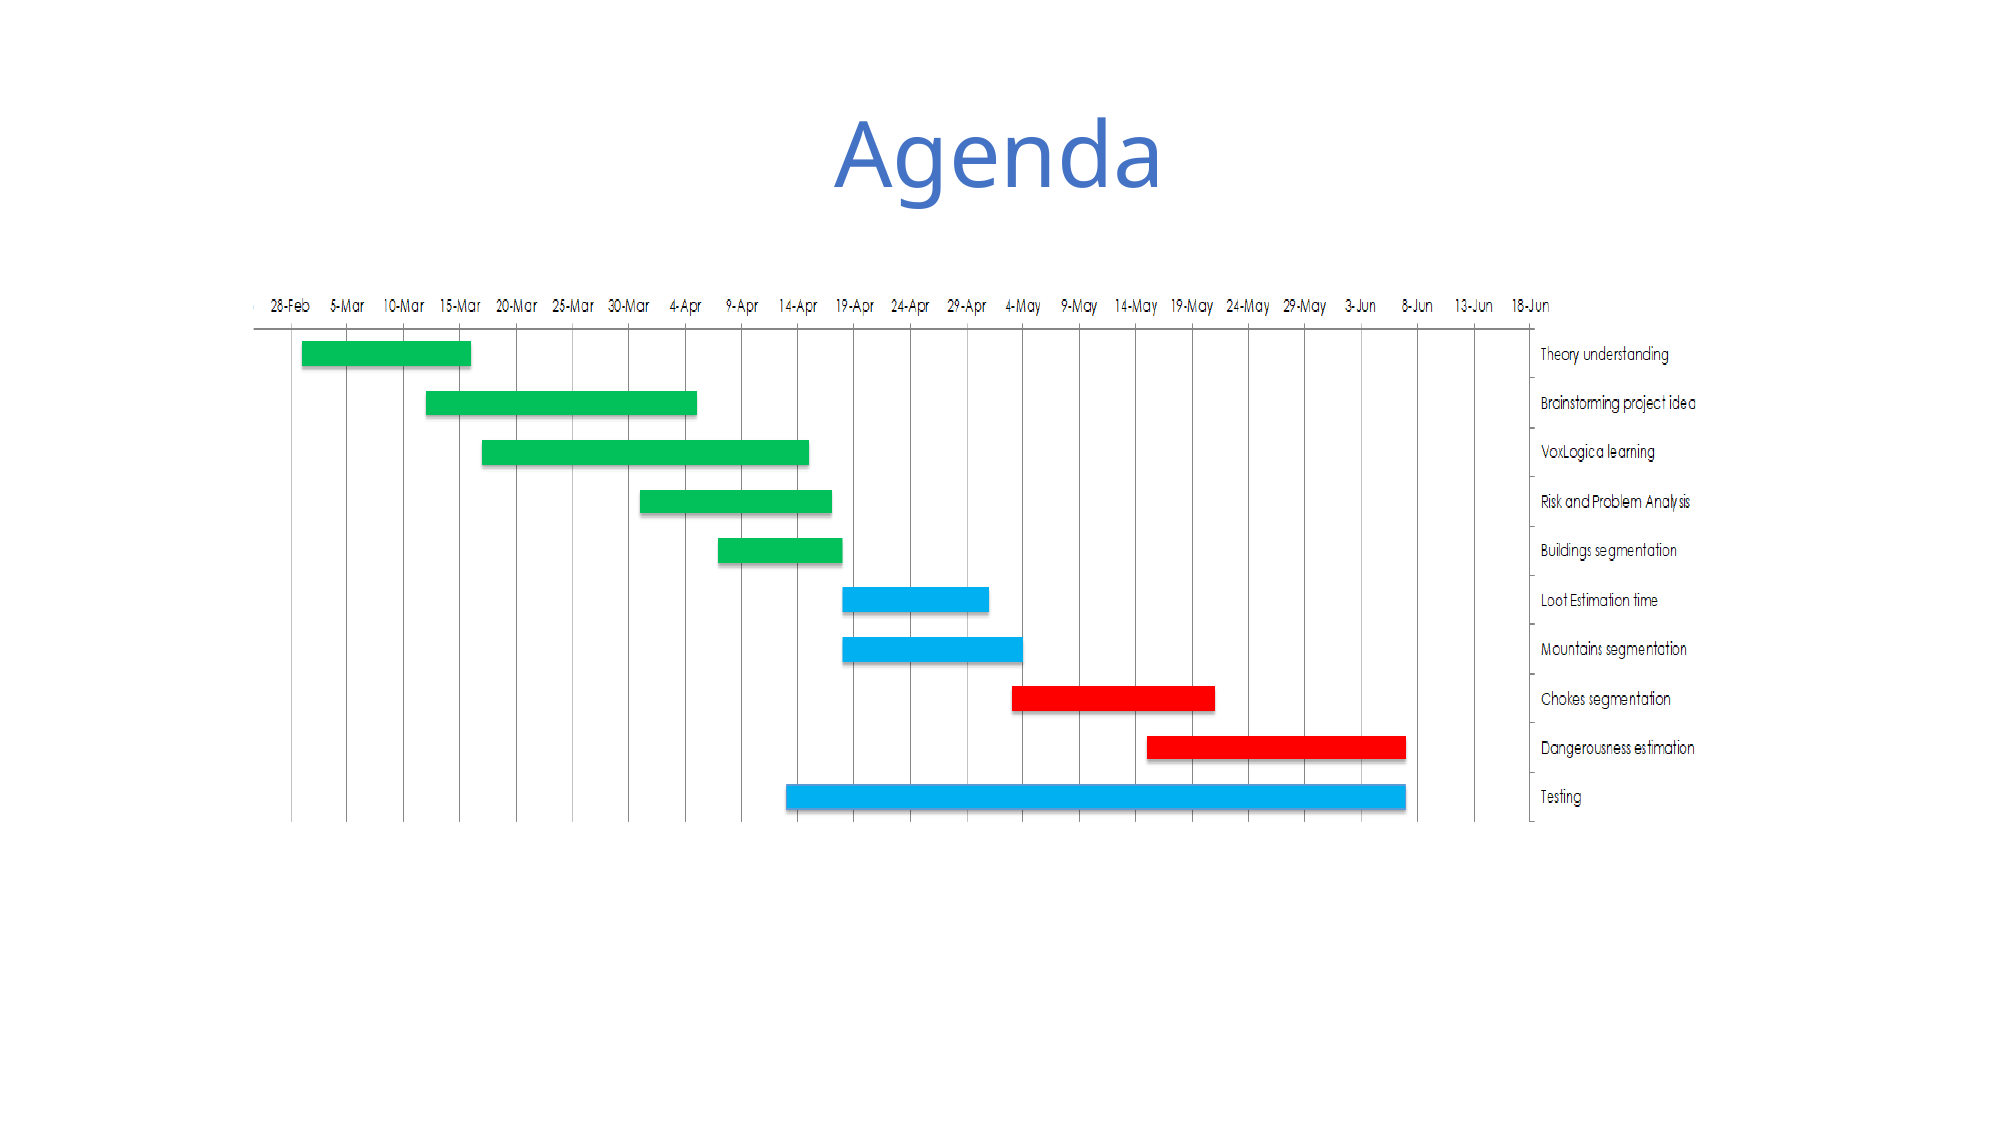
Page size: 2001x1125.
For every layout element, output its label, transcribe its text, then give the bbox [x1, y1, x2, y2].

picture [253, 283, 1747, 842]
title Agenda [137, 49, 1863, 267]
